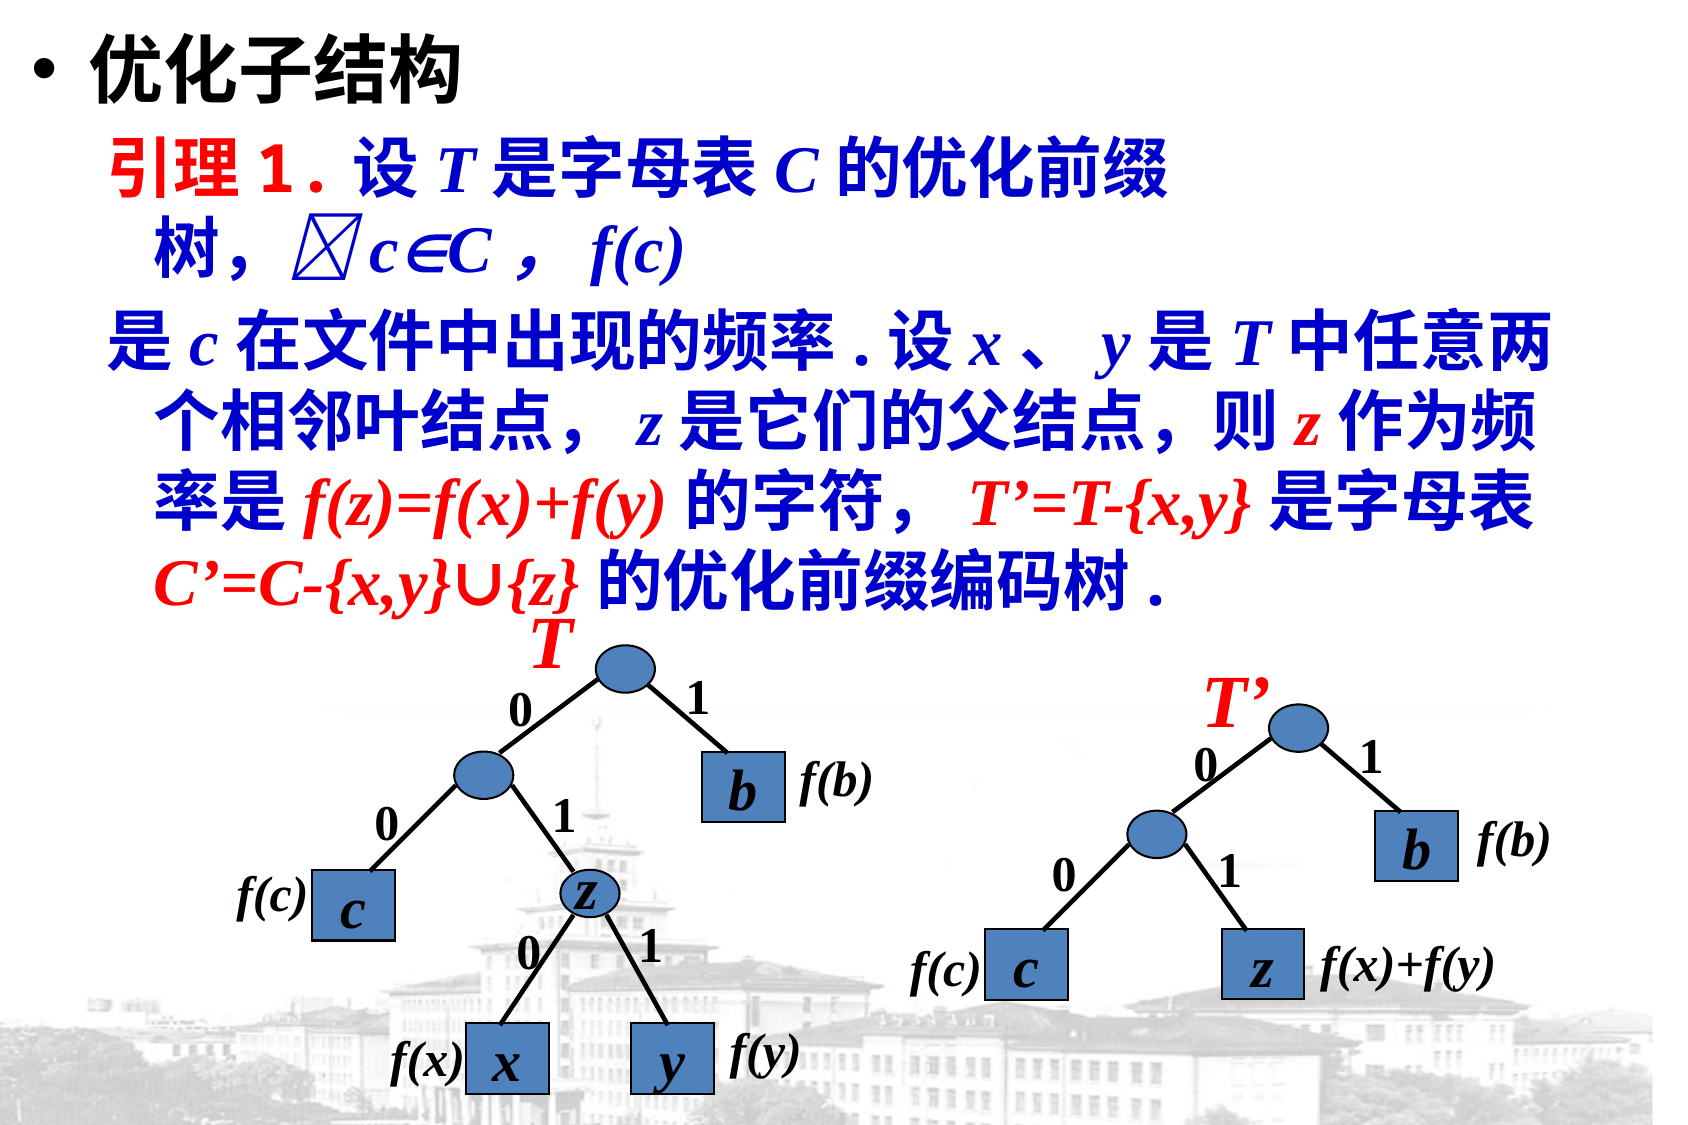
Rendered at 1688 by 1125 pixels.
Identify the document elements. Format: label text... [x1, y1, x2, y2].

list 优化子结构 引理1.设T是字母表C的优化前缀树，cC，f(c) 是c在文件中出现的频率.设x、y是T中任意两个相邻叶结点，z是它们的父结点，则z作为频率是f(z)=f(x)+f(y)的字符，T’=T-{x,y}是字母表C’=C-{x,y}∪{z}的优化前缀编码树. [16, 14, 1600, 610]
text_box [221, 585, 891, 1095]
picture [0, 529, 1688, 1125]
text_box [895, 644, 1568, 1004]
